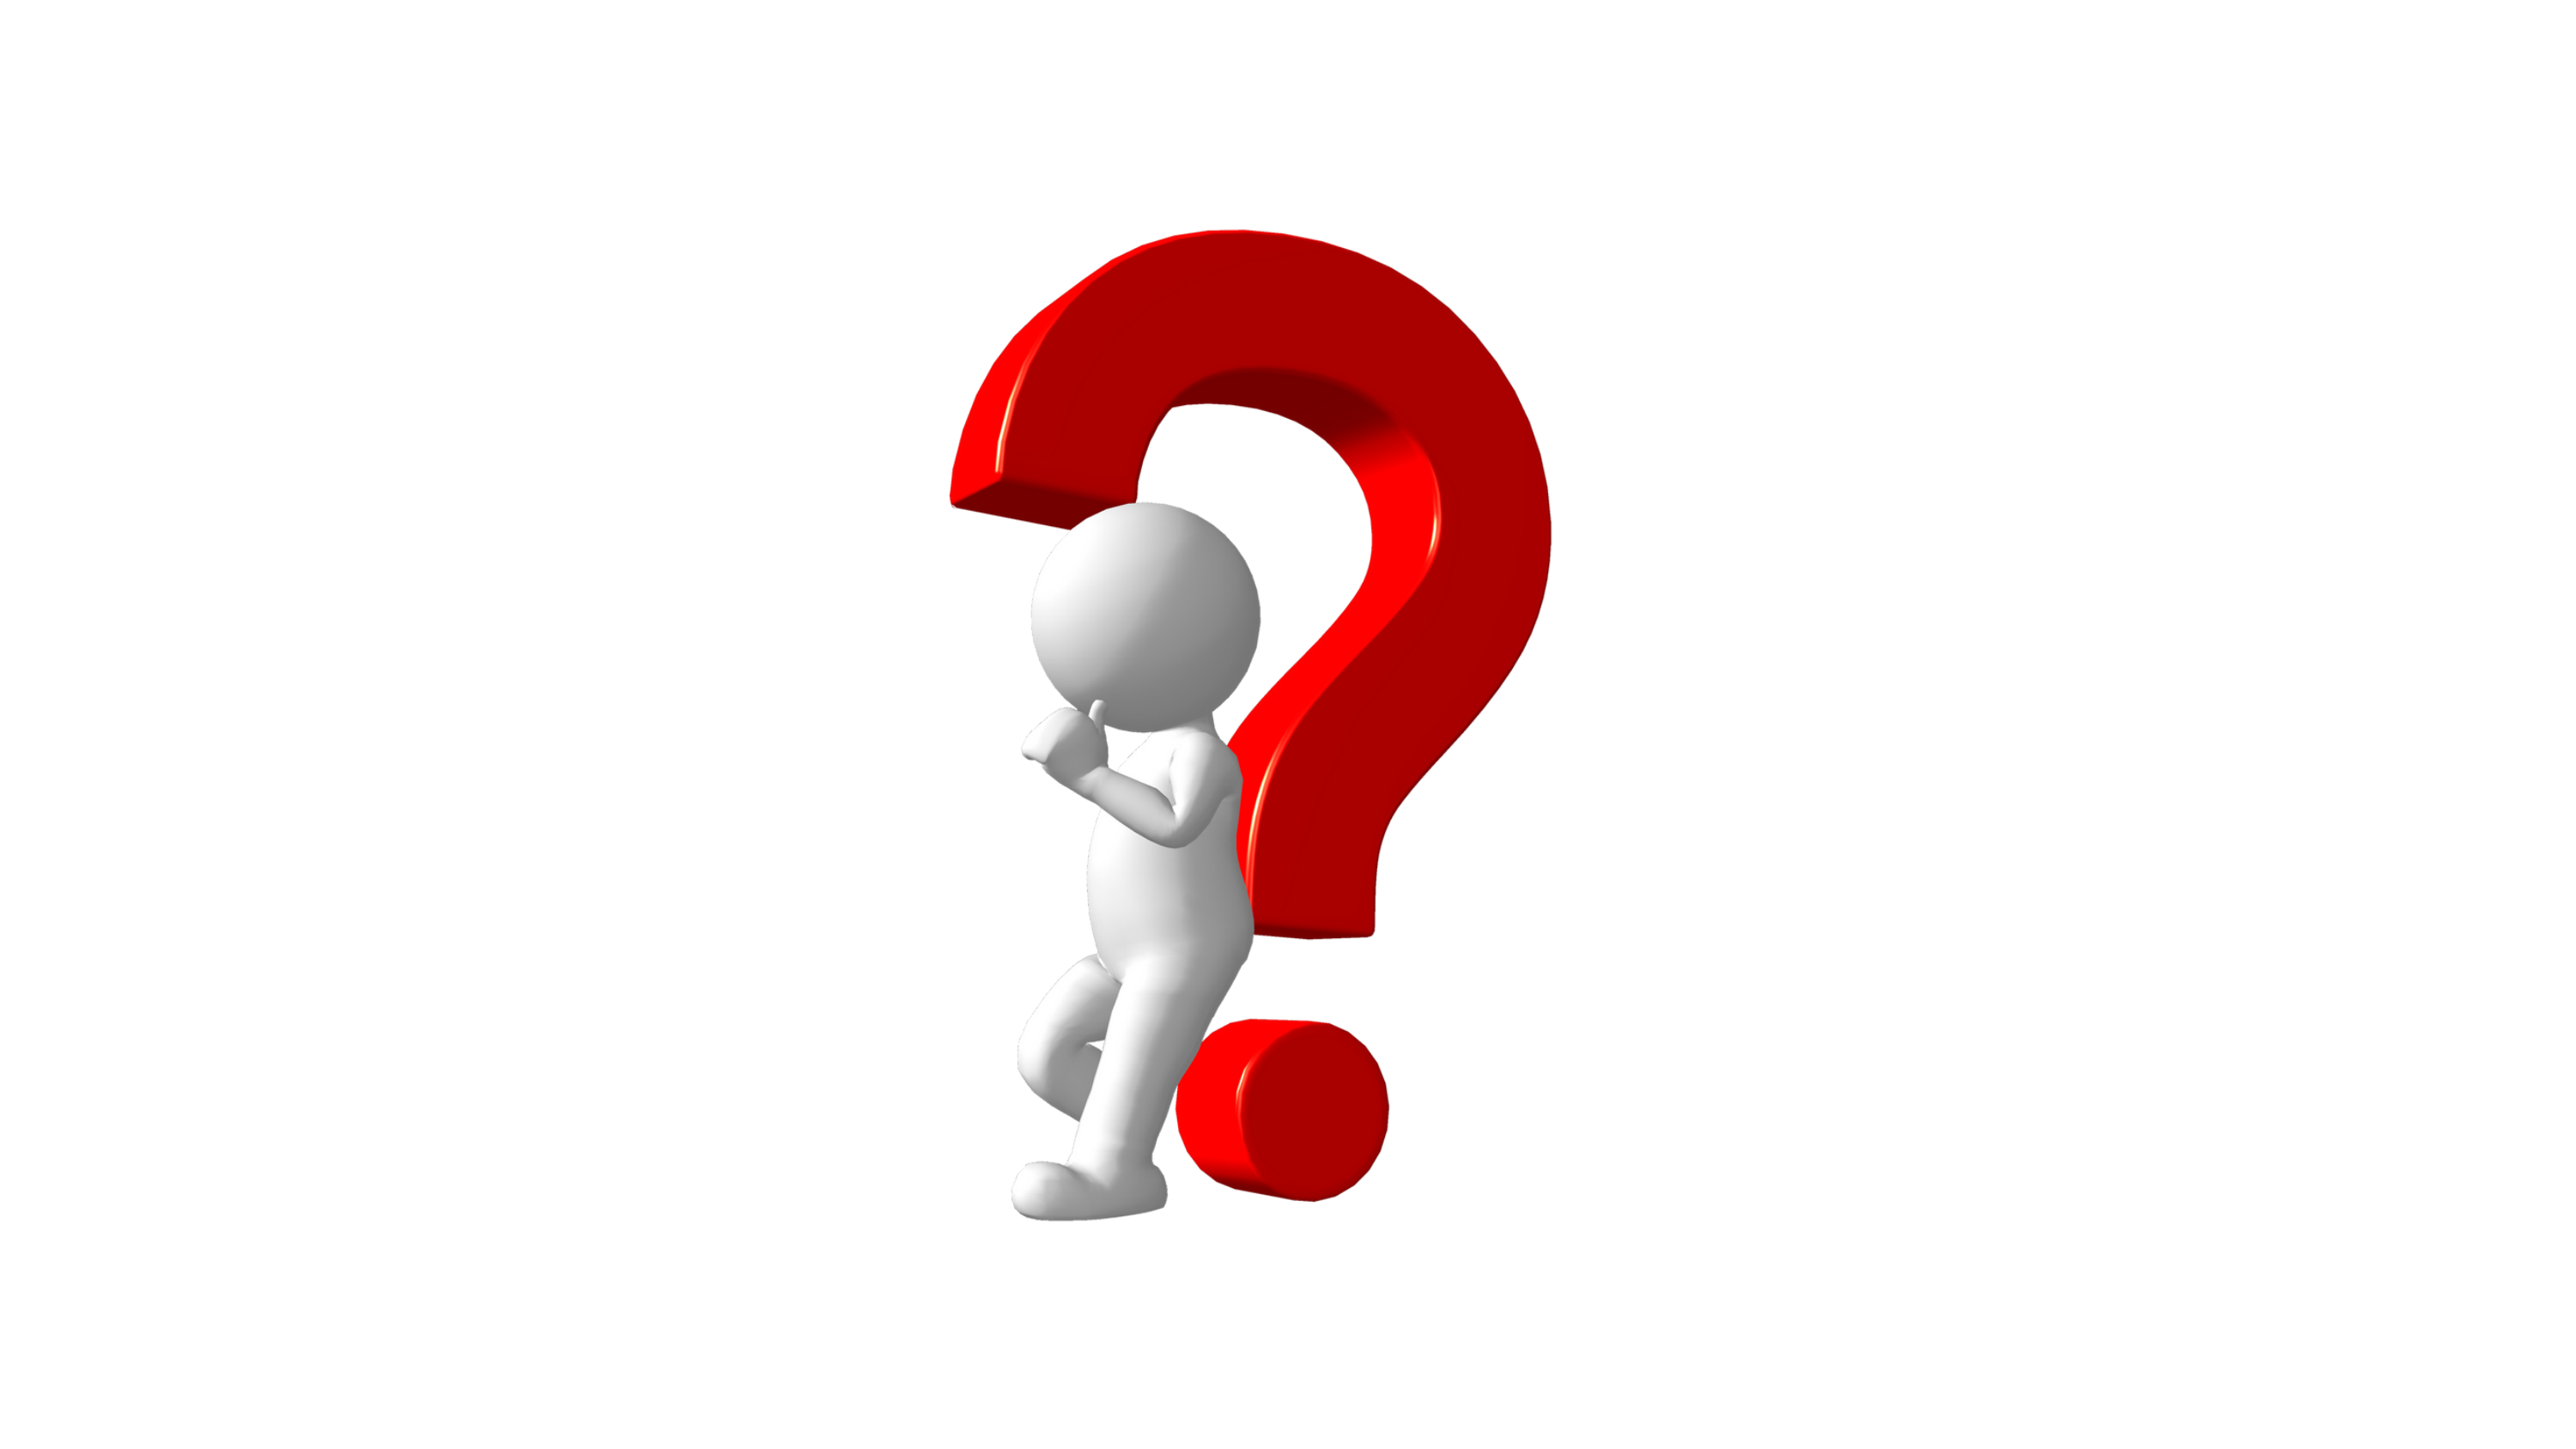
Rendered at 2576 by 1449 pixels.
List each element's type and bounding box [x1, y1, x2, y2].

text_box [708, 212, 1733, 1237]
